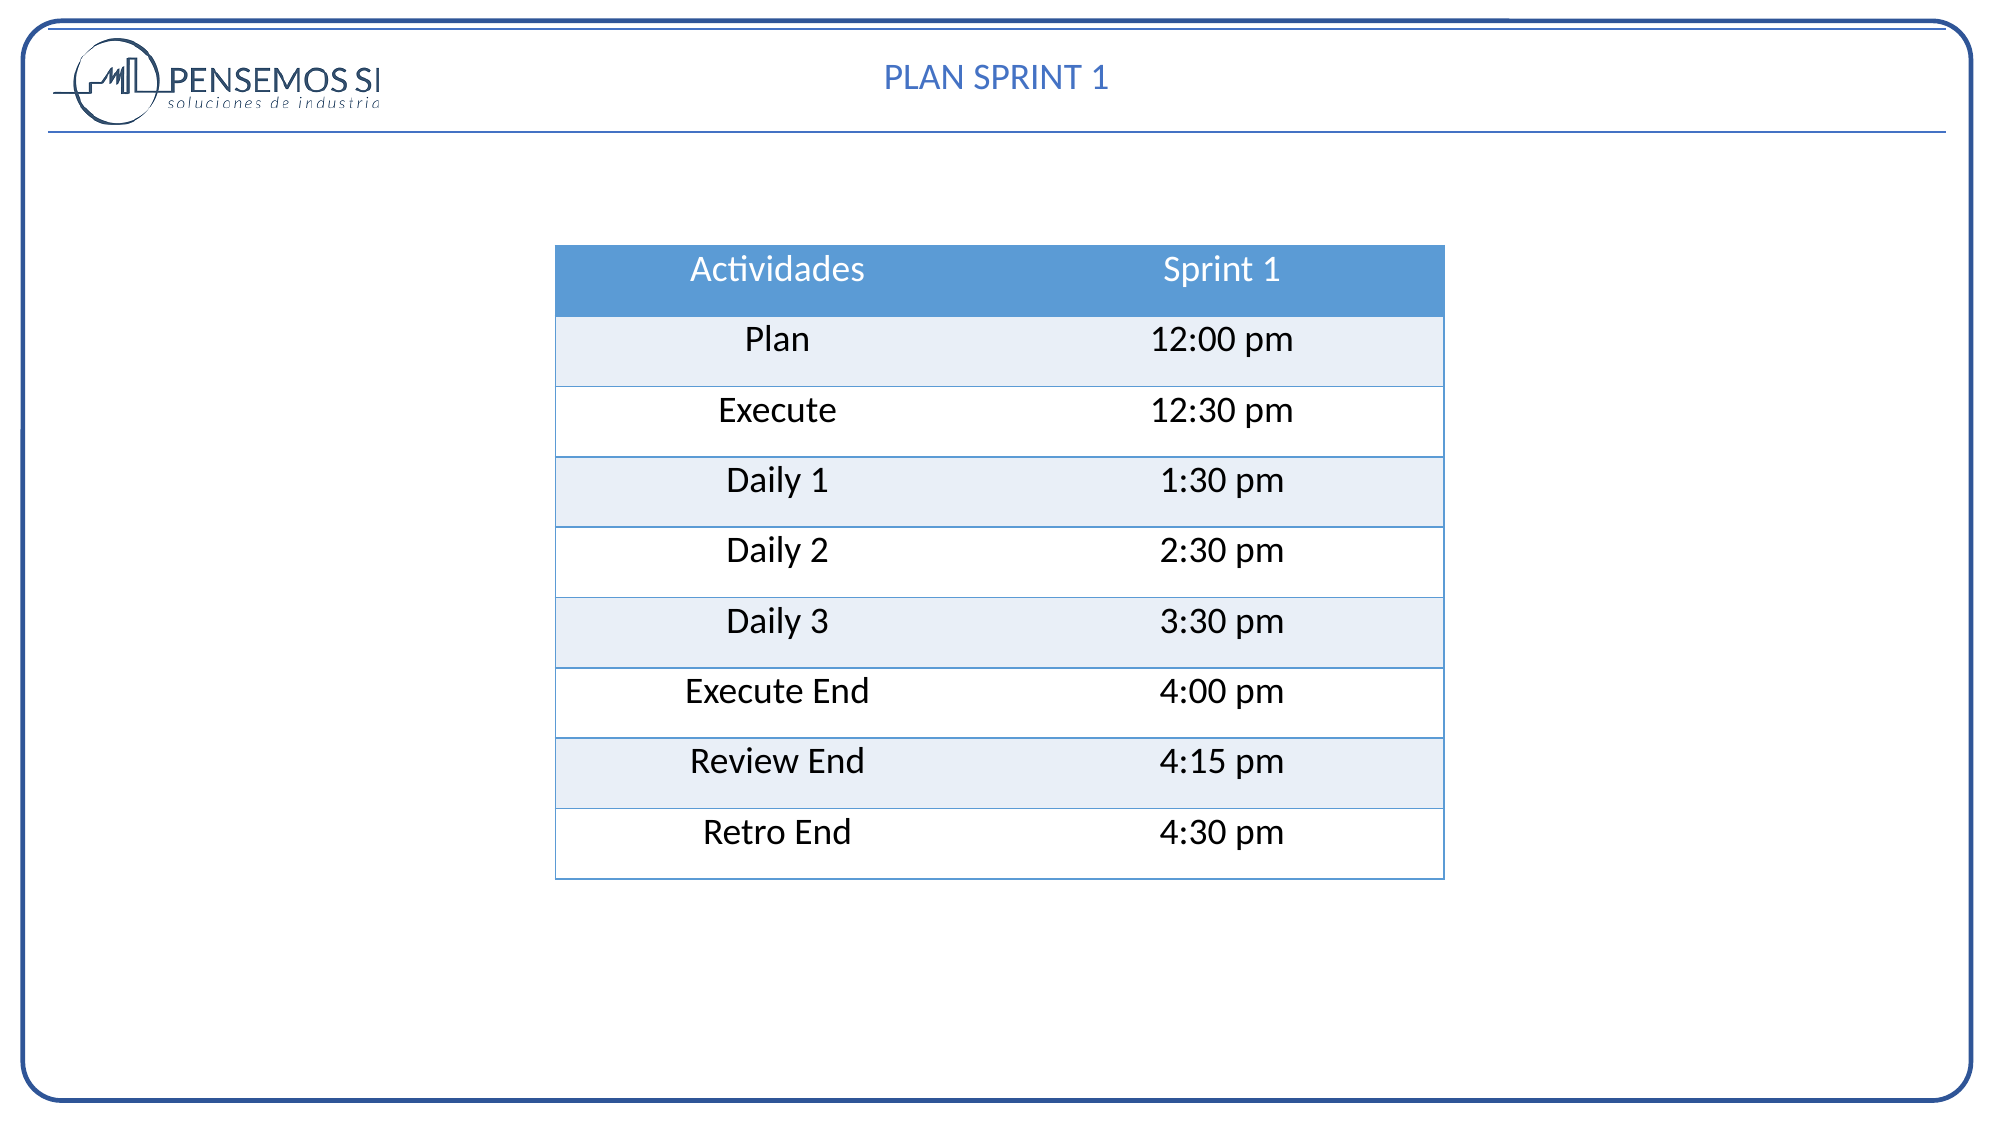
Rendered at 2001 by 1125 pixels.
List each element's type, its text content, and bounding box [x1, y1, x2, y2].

table_cell Plan [556, 317, 1000, 386]
table_cell Retro End [556, 809, 1000, 878]
table_cell 4:30 pm [1000, 809, 1443, 878]
table_header Actividades [556, 247, 1000, 315]
table_cell Review End [556, 739, 1000, 808]
table_cell Daily 3 [556, 598, 1000, 667]
table_cell 2:30 pm [1000, 528, 1443, 597]
table_cell 3:30 pm [1000, 598, 1443, 667]
table_cell 4:15 pm [1000, 739, 1443, 808]
table_cell Execute [556, 387, 1000, 456]
table_cell 1:30 pm [1000, 458, 1443, 526]
table_cell 12:30 pm [1000, 387, 1443, 456]
table_cell 12:00 pm [1000, 317, 1443, 386]
table_header Sprint 1 [1000, 247, 1443, 315]
table_cell Daily 1 [556, 458, 1000, 526]
table_cell Daily 2 [556, 528, 1000, 597]
picture [53, 38, 379, 125]
text_box [21, 19, 1972, 1102]
table_cell Execute End [556, 669, 1000, 737]
table_cell 4:00 pm [1000, 669, 1443, 737]
